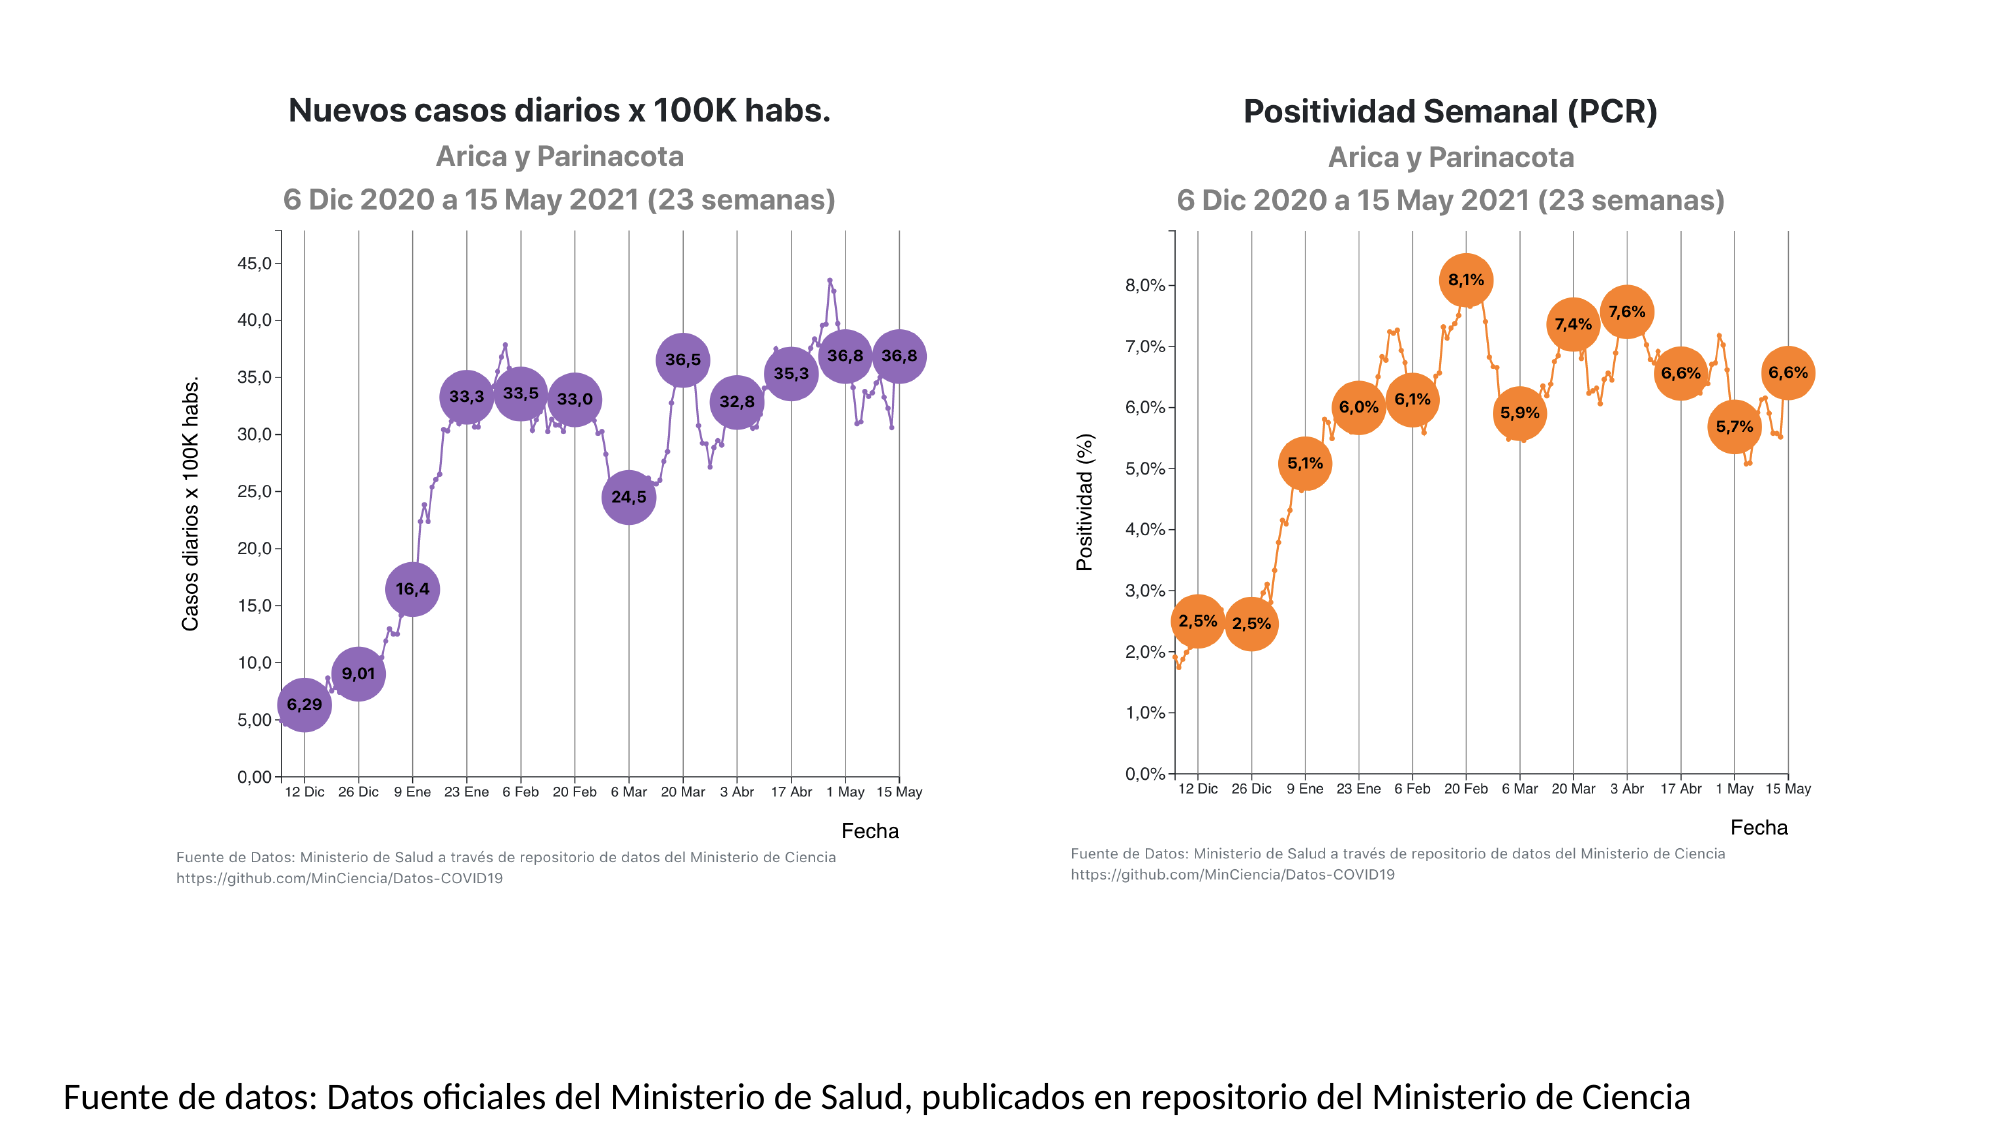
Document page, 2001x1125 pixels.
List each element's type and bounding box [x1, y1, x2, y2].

picture [130, 91, 962, 904]
picture [1047, 91, 1866, 904]
